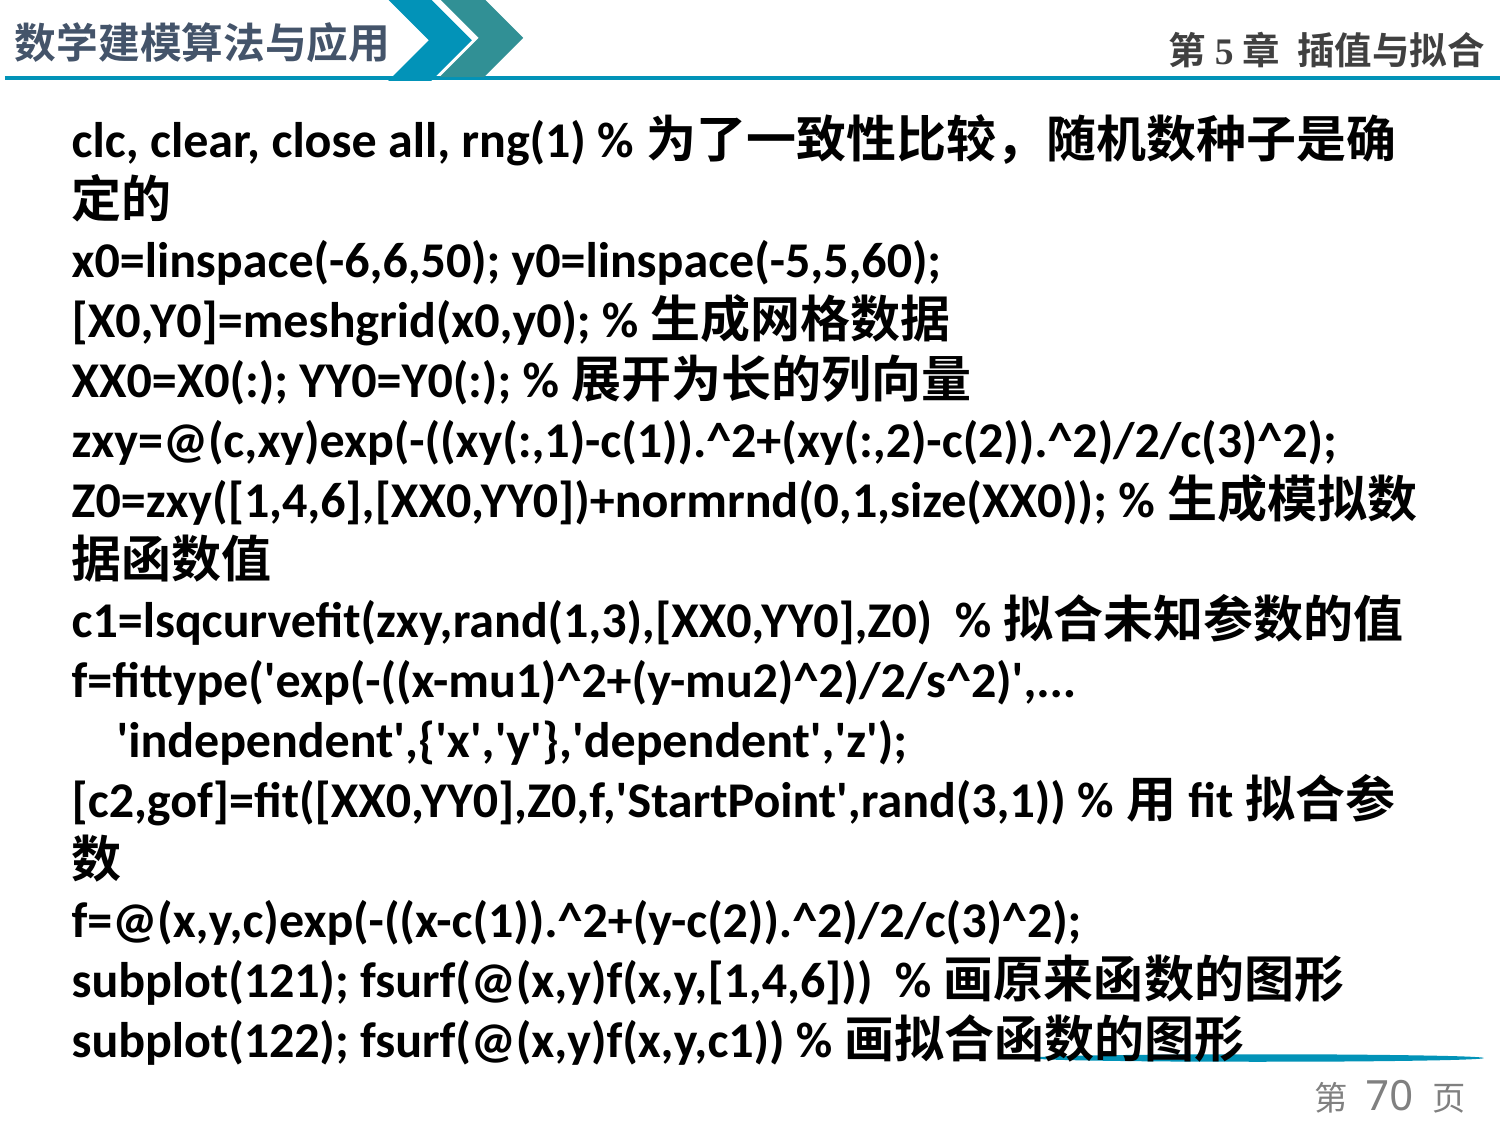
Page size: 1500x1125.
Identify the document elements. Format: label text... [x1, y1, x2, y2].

text_box clc, clear, close all, rng(1) %为了一致性比较，随机数种子是确定的 x0=linspace(-6,6,50); y0=linspace(-5,5,60); [X0,Y0]=meshgrid(x0,y0); %生成网格数据 XX0=X0(:); YY0=Y0(:); %展开为长的列向量 zxy=@(c,xy)exp(-((xy(:,1)-c(1)).^2+(xy(:,2)-c(2)).^2)/2/c(3)^2); Z0=zxy([1,4,6],[XX0,YY0])+normrnd(0,1,size(XX0)); %生成模拟数据函数值 c1=lsqcurvefit(zxy,rand(1,3),[XX0,YY0],Z0) %拟合未知参数的值 f=fittype('exp(-((x-mu1)^2+(y-mu2)^2)/2/s^2)',... 'independent',{'x','y'},'dependent','z'); [c2,gof]=fit([XX0,YY0],Z0,f,'StartPoint',rand(3,1)) %用fit拟合参数 f=@(x,y,c)exp(-((x-c(1)).^2+(y-c(2)).^2)/2/c(3)^2); subplot(121); fsurf(@(x,y)f(x,y,[1,4,6])) %画原来函数的图形 subplot(122); fsurf(@(x,y)f(x,y,c1)) %画拟合函数的图形 [56, 100, 1444, 1076]
